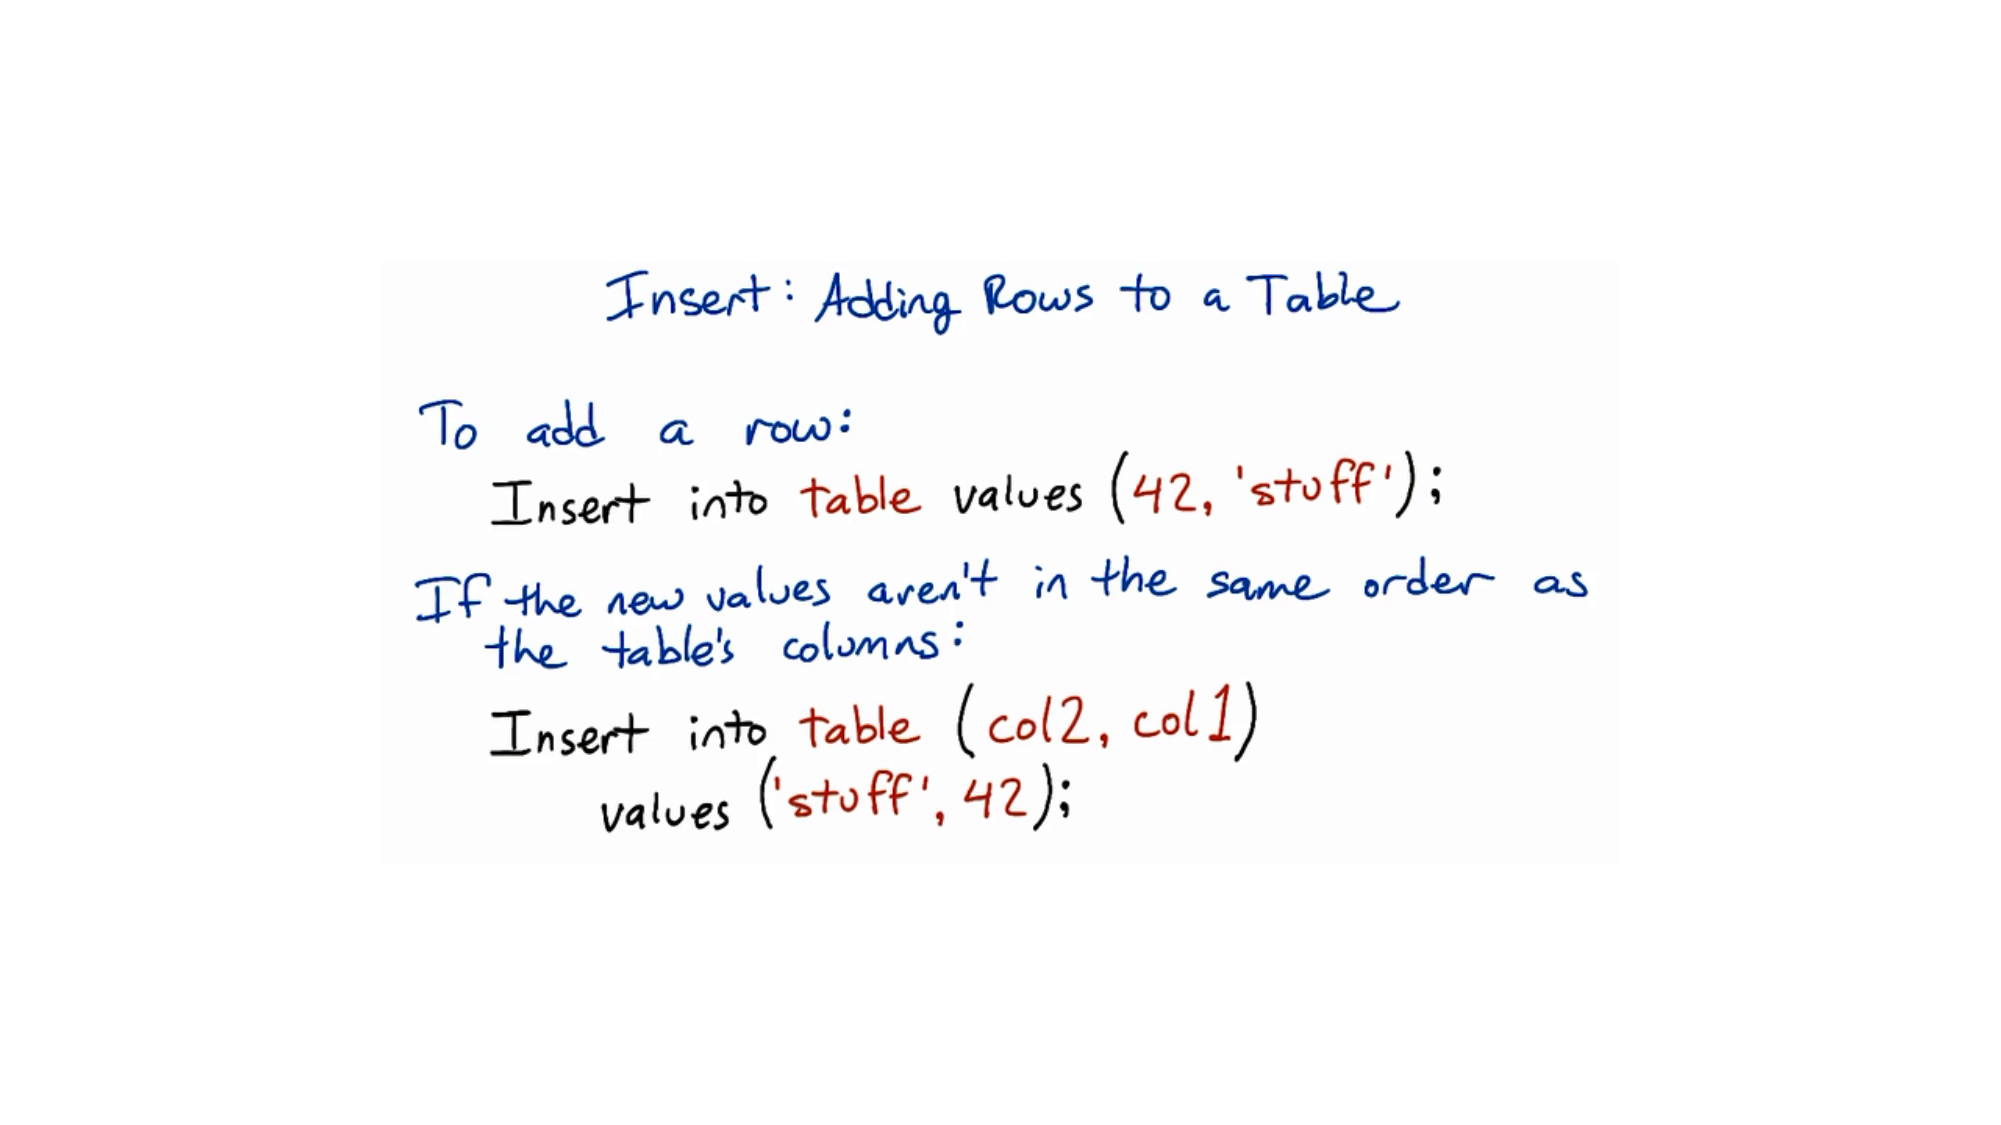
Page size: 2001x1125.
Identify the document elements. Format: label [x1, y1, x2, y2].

picture [381, 262, 1618, 863]
